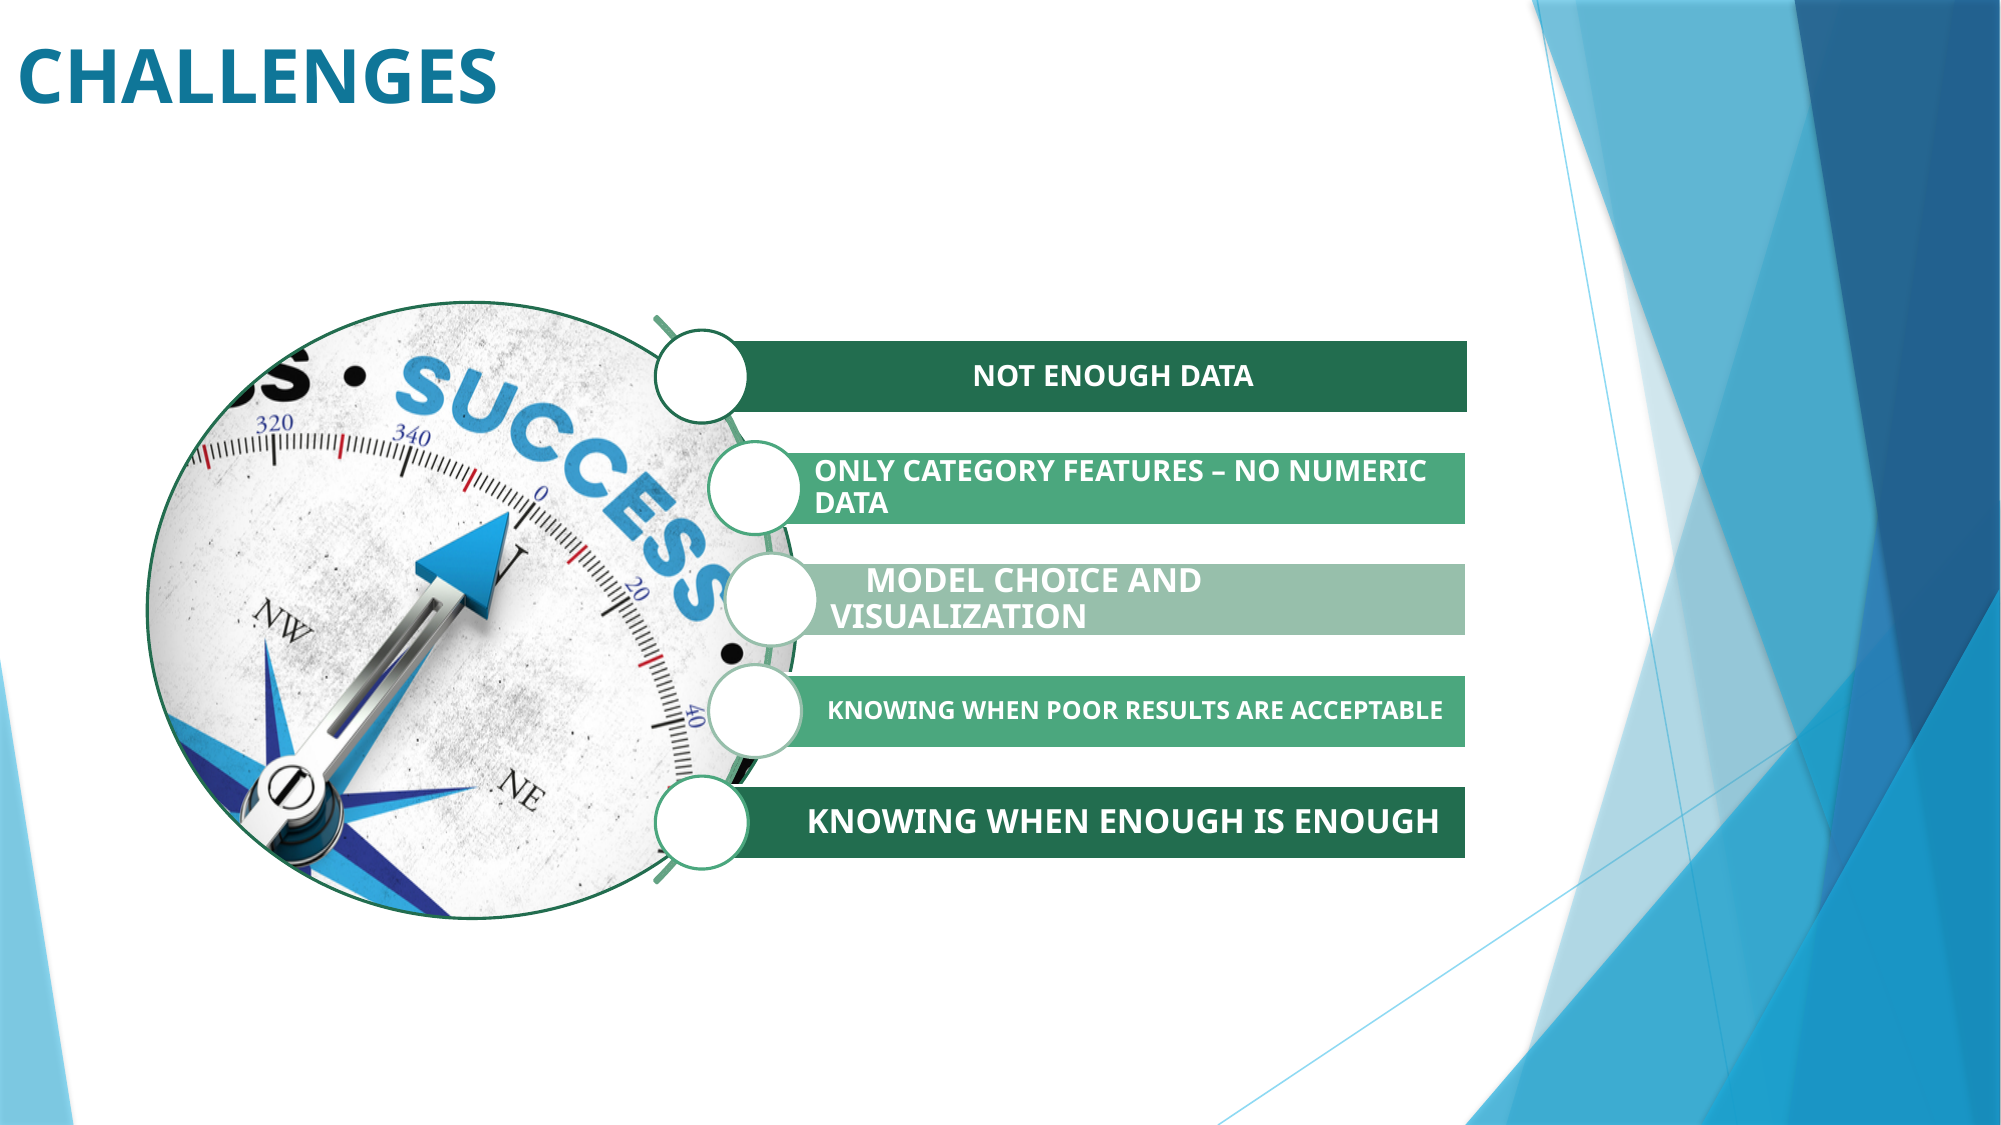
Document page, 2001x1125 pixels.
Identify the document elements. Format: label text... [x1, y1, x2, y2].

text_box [644, 301, 1476, 898]
text_box CHALLENGES [0, 21, 611, 149]
text_box [145, 300, 640, 921]
